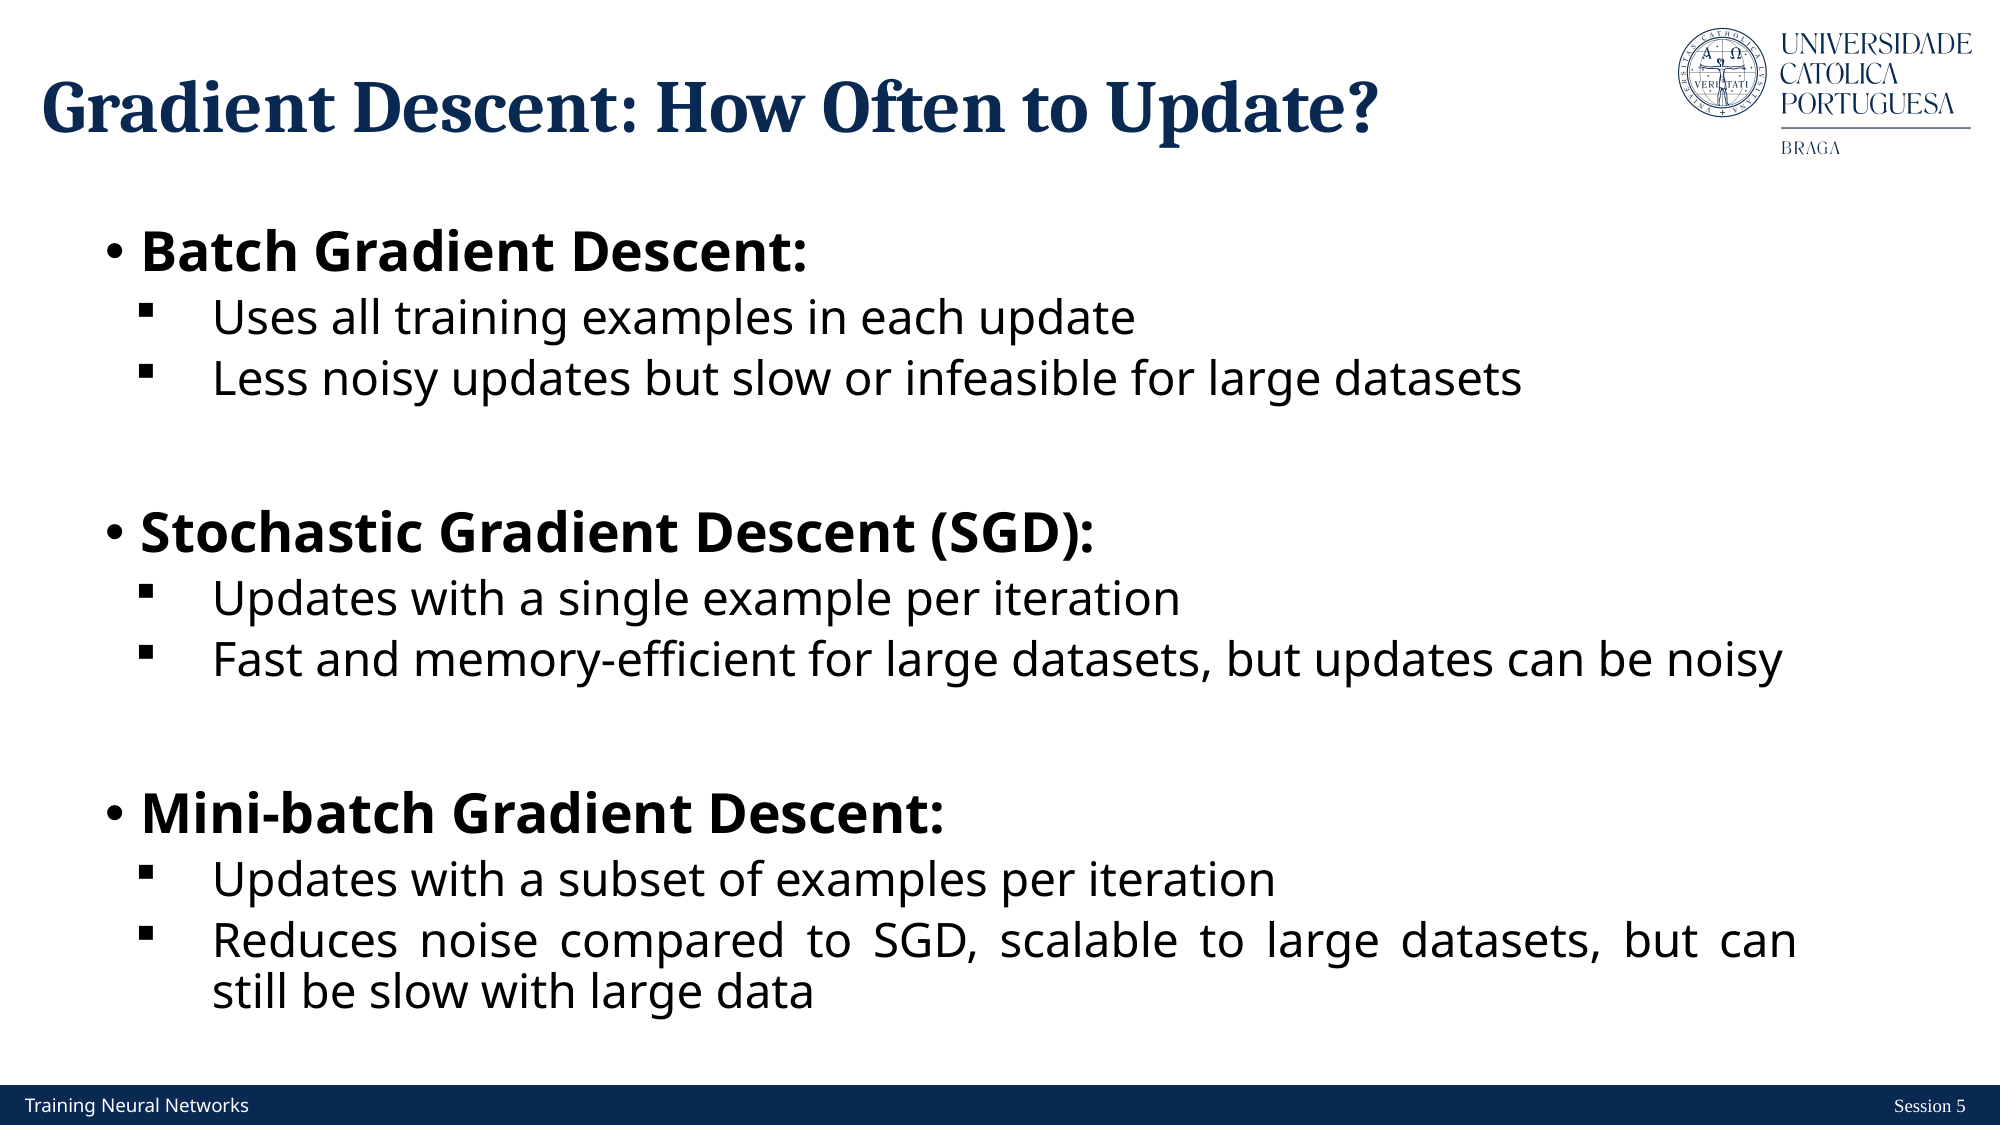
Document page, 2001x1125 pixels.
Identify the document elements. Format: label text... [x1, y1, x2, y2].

text_box [0, 1085, 2000, 1125]
text_box Session 5 [865, 1086, 1981, 1125]
title Gradient Descent: How Often to Update? [27, 0, 1753, 218]
text_box Training Neural Networks [9, 1086, 865, 1125]
picture [1672, 18, 1982, 163]
list Batch Gradient Descent: Uses all training examples in each update Less noisy updates but slow or infeasible for large datasets Stochastic Gradient Descent (SGD): Updates with a single example per iteration Fast and memory-efficient for large datasets, but updates can be noisy Mini-batch Gradient Descent: Updates with a subset of examples per iteration Reduces noise compared to SGD, scalable to large datasets, but can still be slow with large data [89, 216, 1815, 1075]
